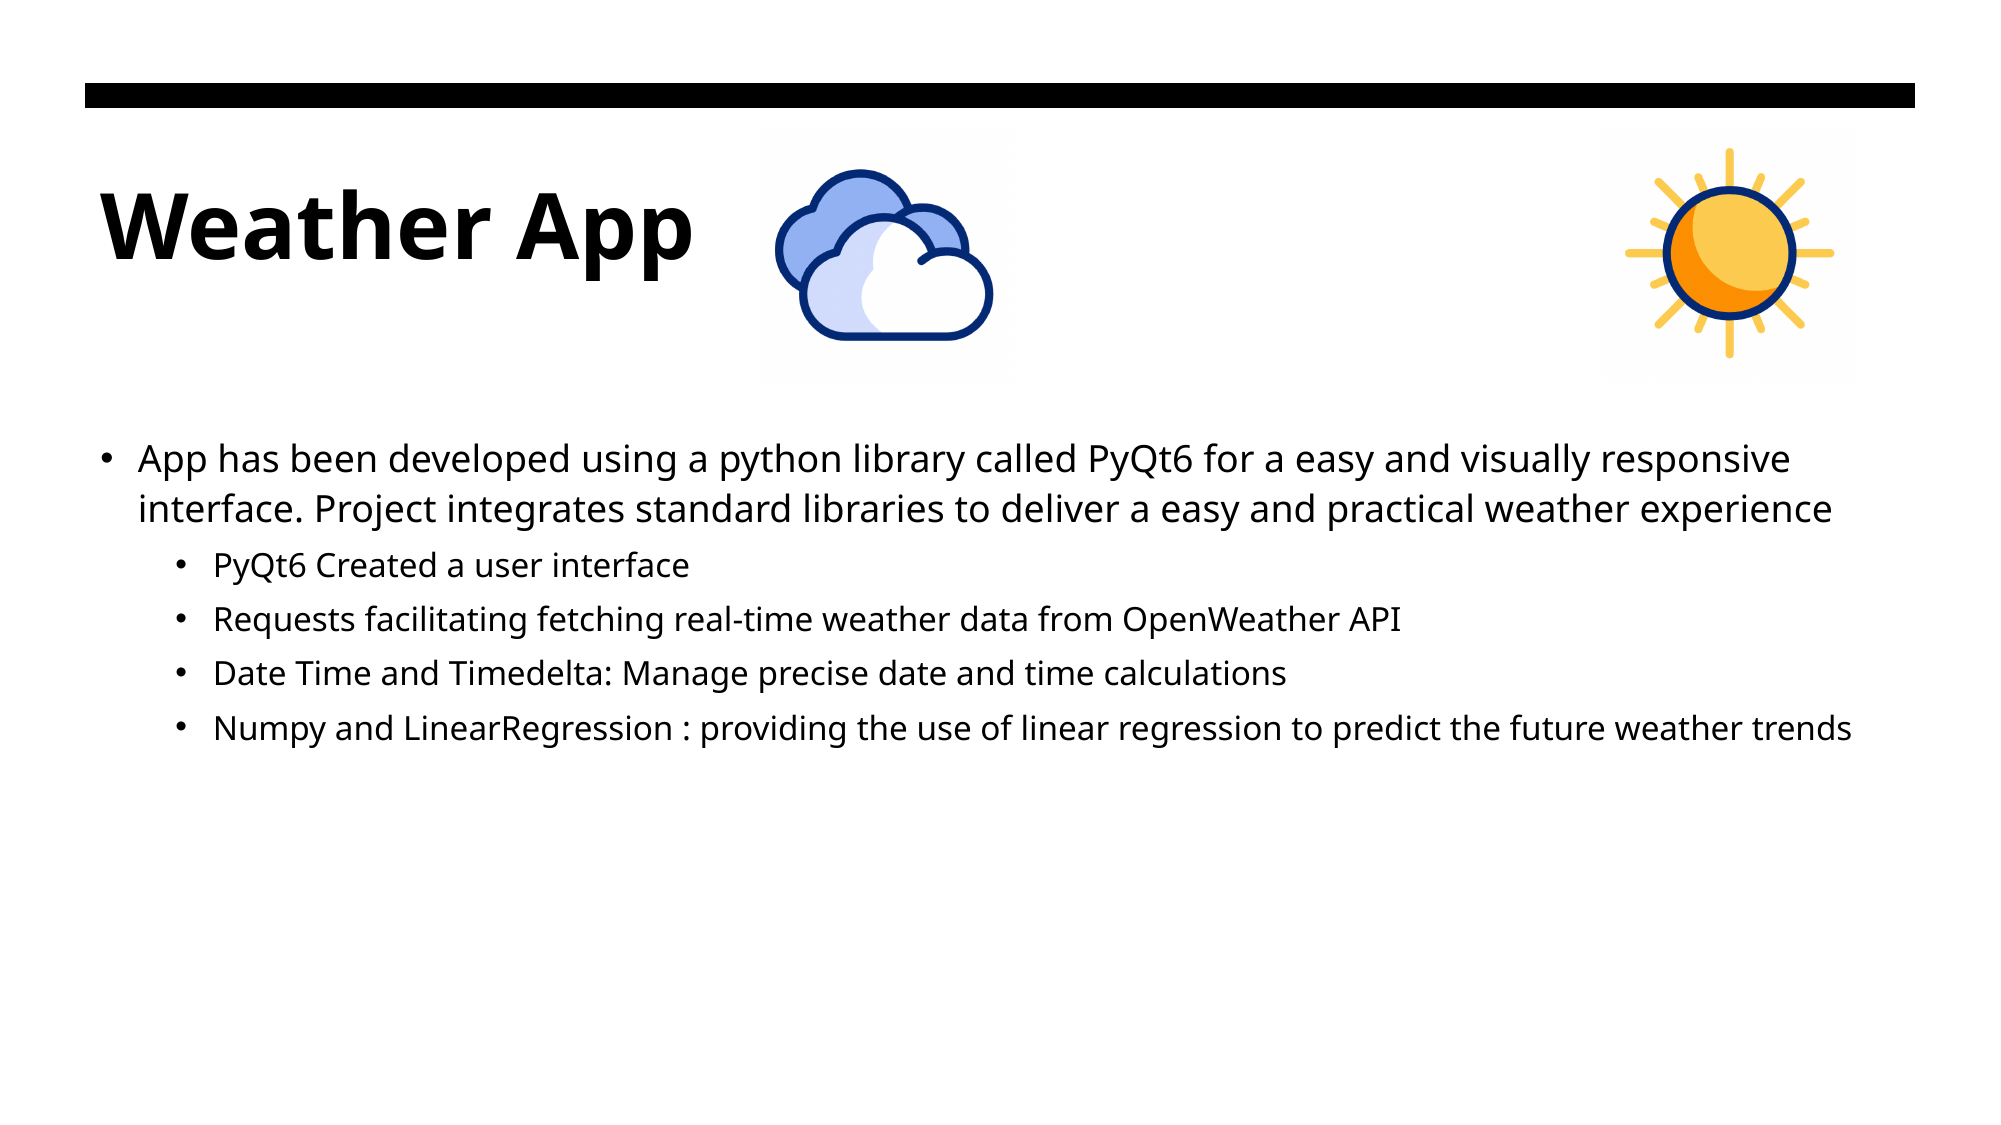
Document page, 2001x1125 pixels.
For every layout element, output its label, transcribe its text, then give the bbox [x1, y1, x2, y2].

picture [754, 124, 1015, 385]
picture [1601, 124, 1859, 382]
title Weather App [85, 160, 1916, 401]
list App has been developed using a python library called PyQt6 for a easy and visually responsive interface. Project integrates standard libraries to deliver a easy and practical weather experience PyQt6 Created a user interface Requests facilitating fetching real-time weather data from OpenWeather API Date Time and Timedelta: Manage precise date and time calculations Numpy and LinearRegression : providing the use of linear regression to predict the future weather trends [85, 423, 1916, 1041]
